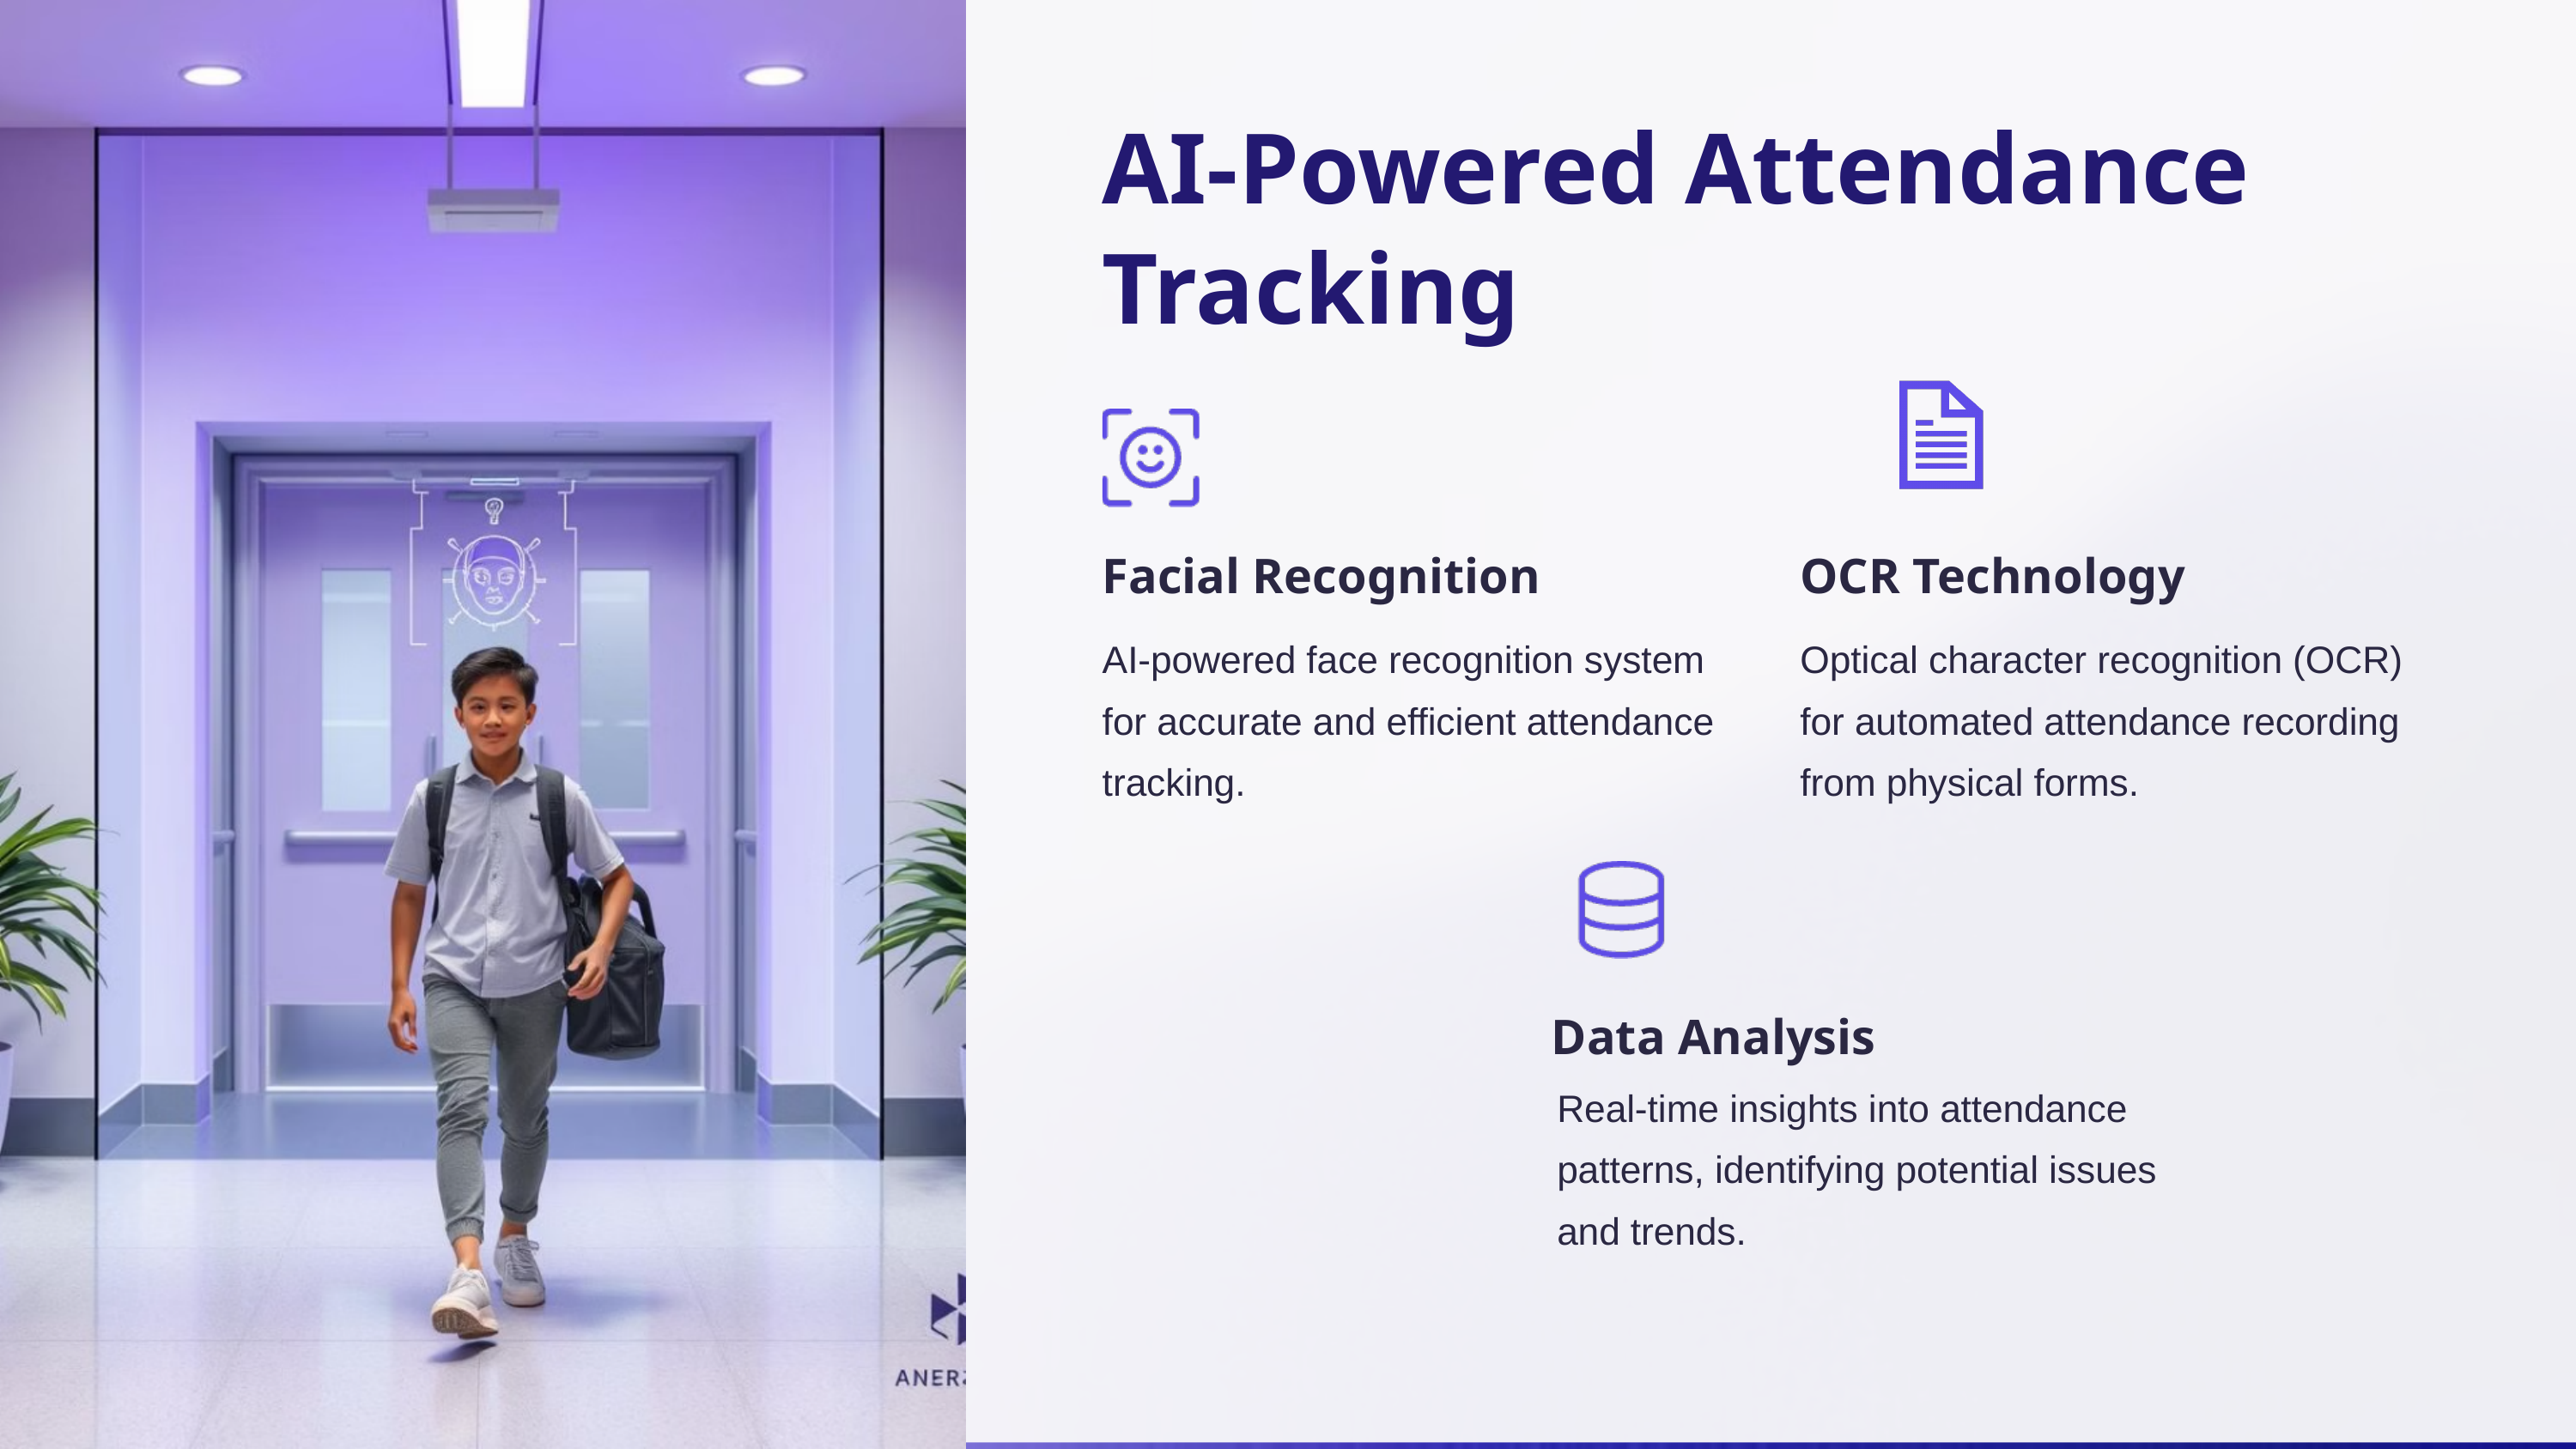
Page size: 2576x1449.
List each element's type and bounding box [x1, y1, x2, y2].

text_box [1800, 545, 2287, 607]
text_box [1800, 629, 2440, 817]
text_box [0, 0, 2576, 1443]
picture [1876, 370, 2006, 500]
text_box [1446, 1003, 2039, 1066]
text_box [1102, 1068, 2197, 1342]
text_box [1102, 545, 1590, 607]
text_box [1102, 629, 1742, 817]
text_box [1102, 106, 2440, 351]
